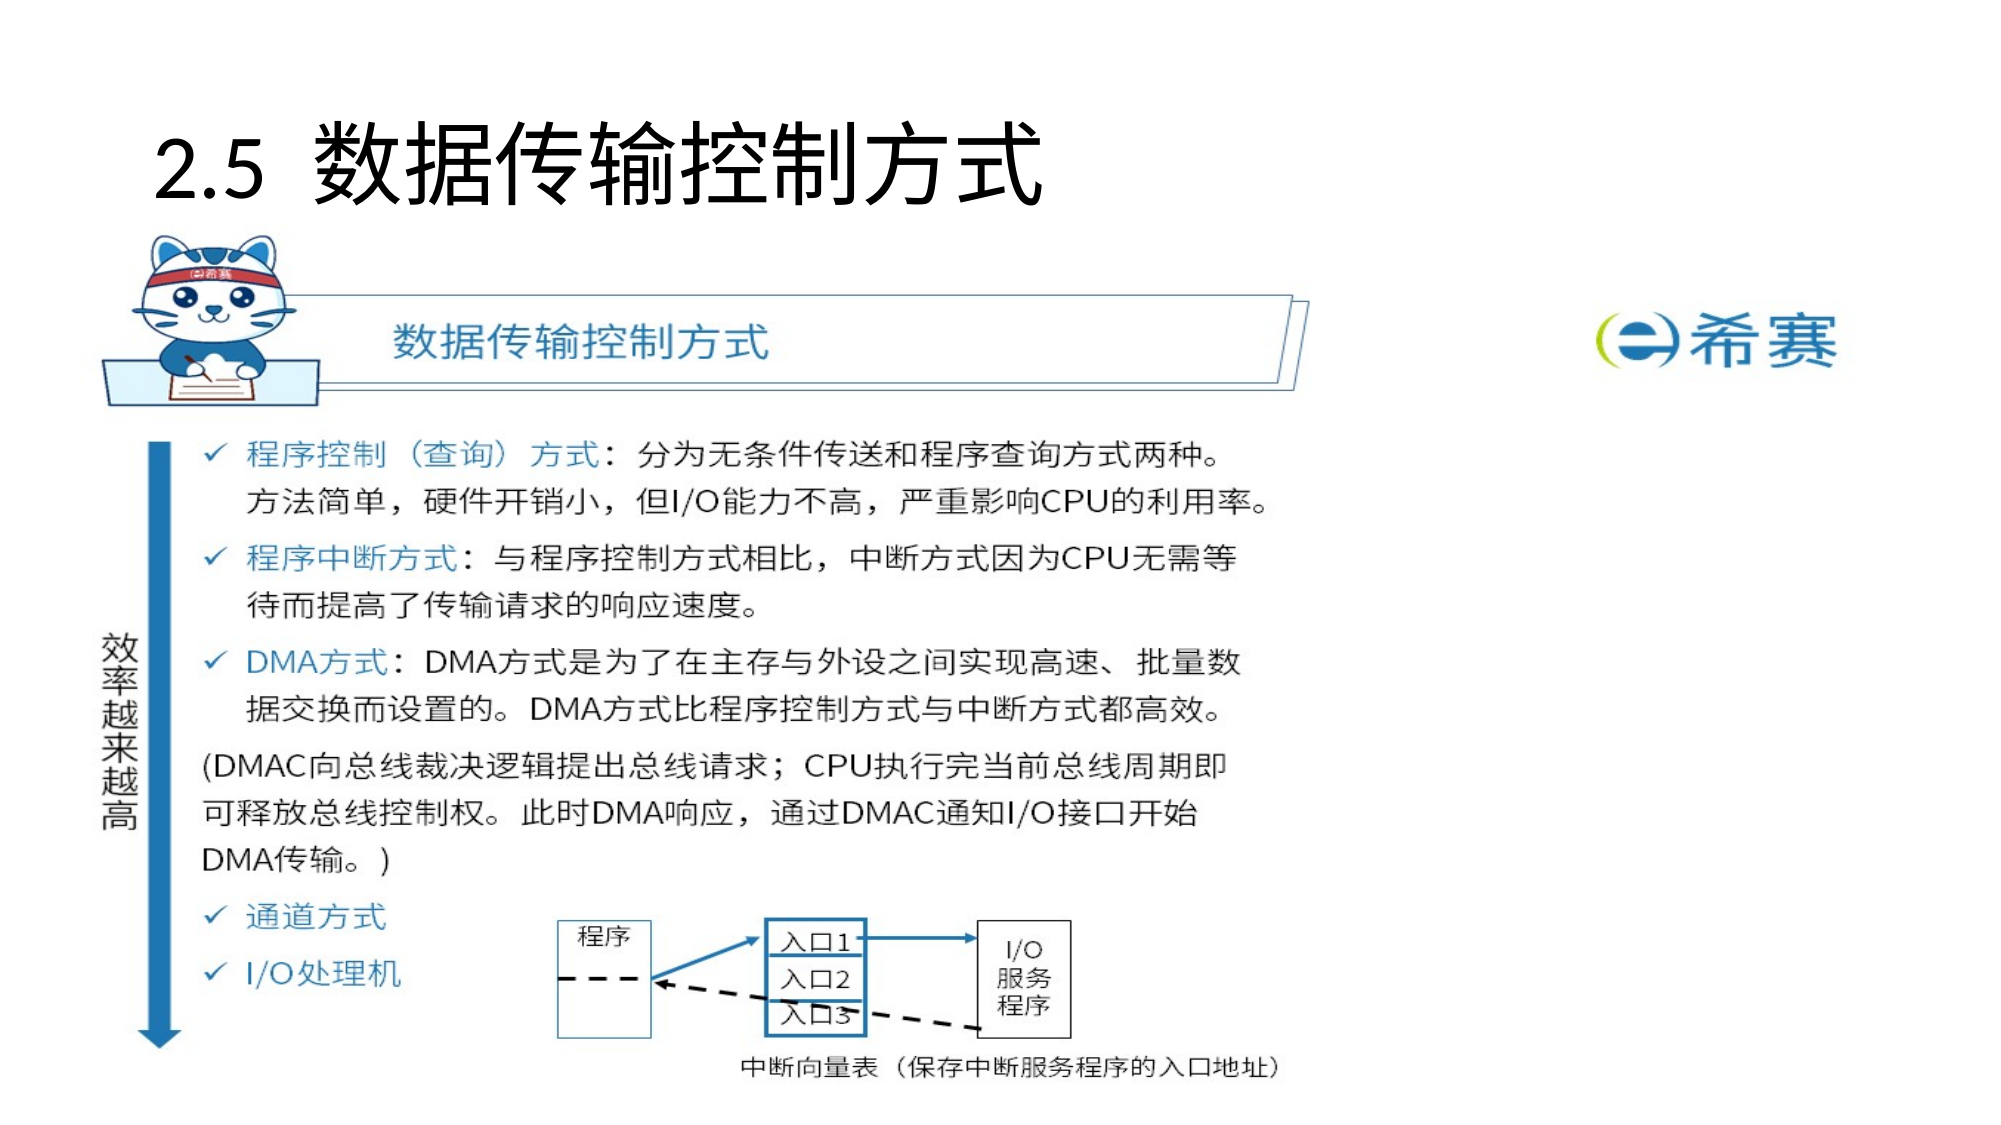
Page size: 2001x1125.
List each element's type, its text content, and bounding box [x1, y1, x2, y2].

title 2.5 数据传输控制方式 [137, 59, 1863, 223]
picture [9, 223, 1901, 1113]
